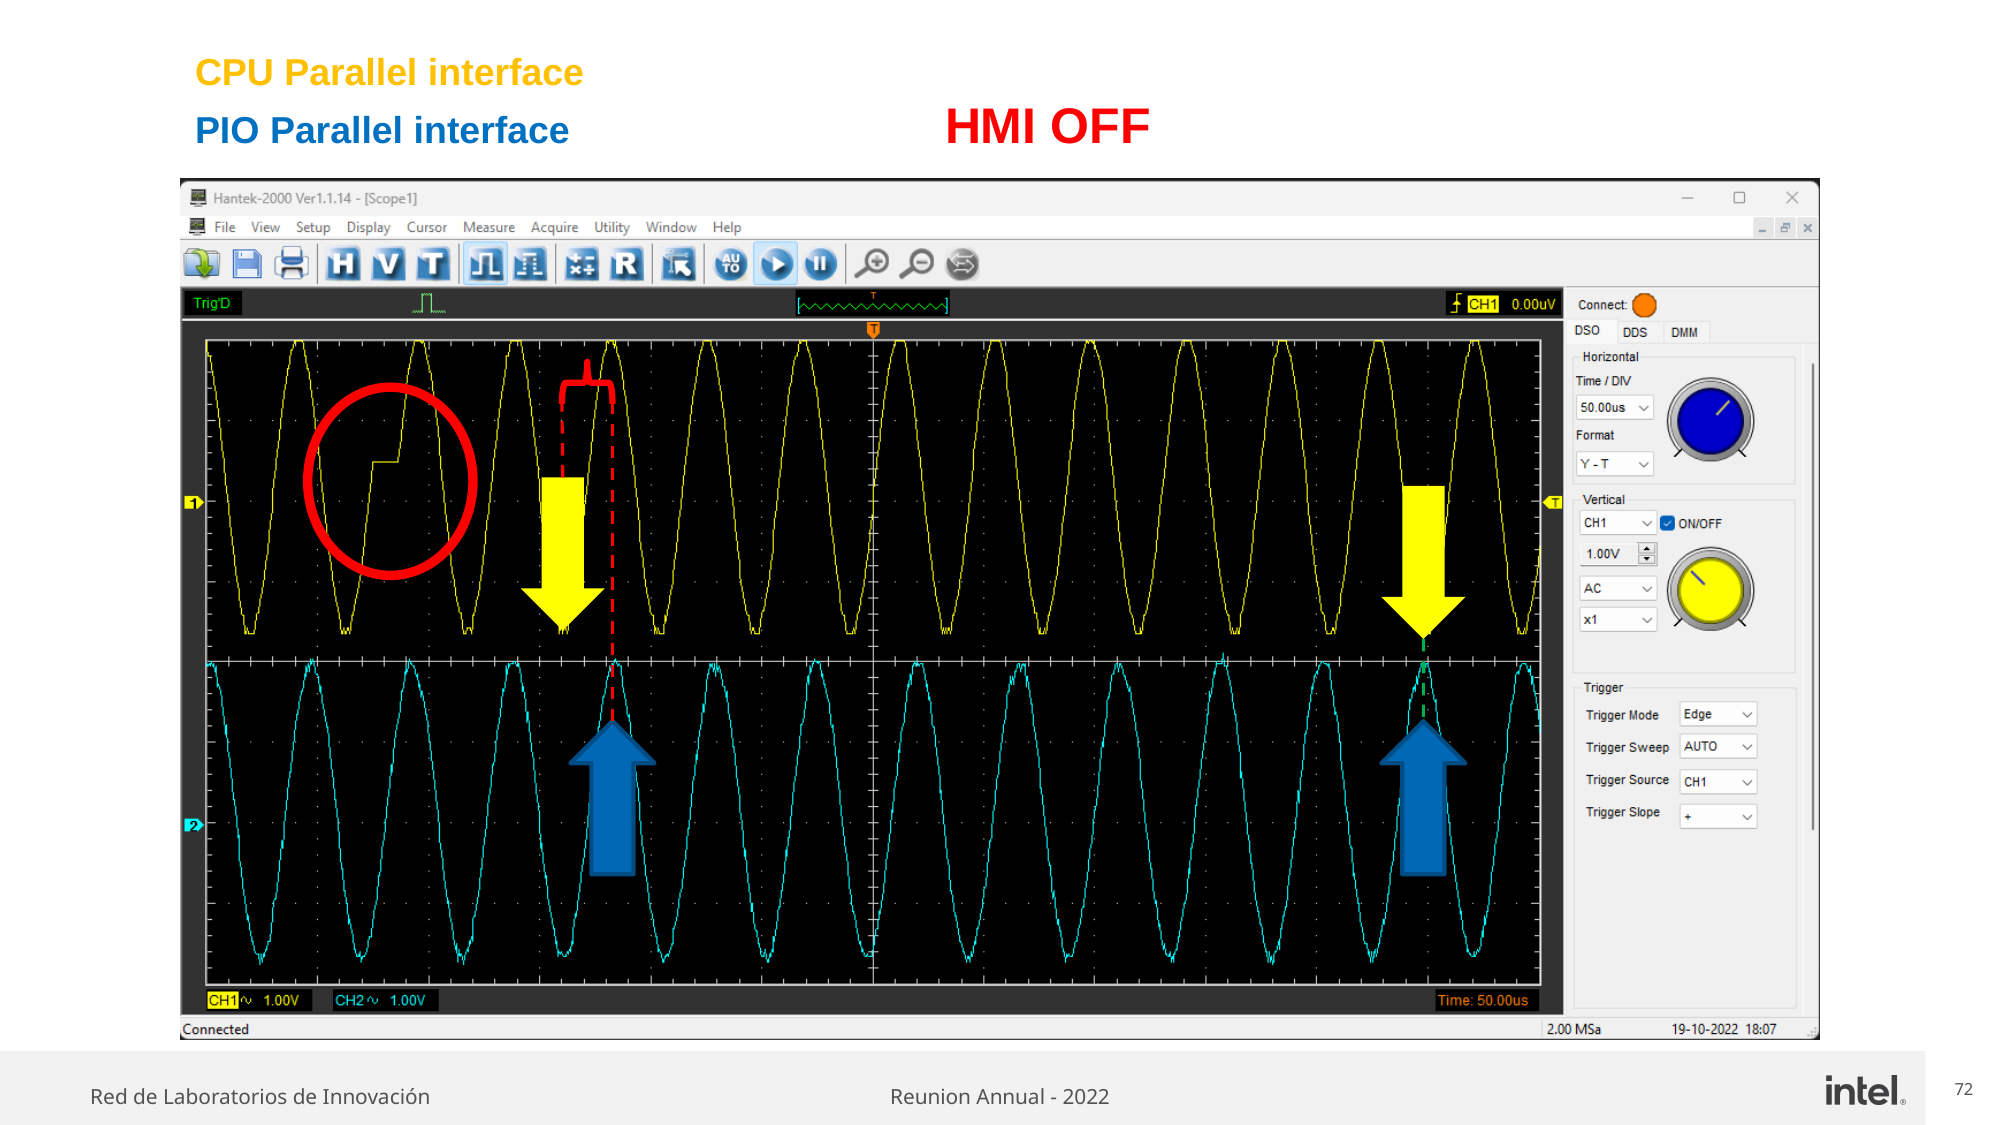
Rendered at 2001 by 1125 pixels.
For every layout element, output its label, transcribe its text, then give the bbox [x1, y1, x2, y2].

picture [1826, 1075, 1906, 1105]
text_box CPU Parallel interface PIO Parallel interface HMI OFF [180, 40, 1237, 161]
picture [180, 178, 1820, 1040]
